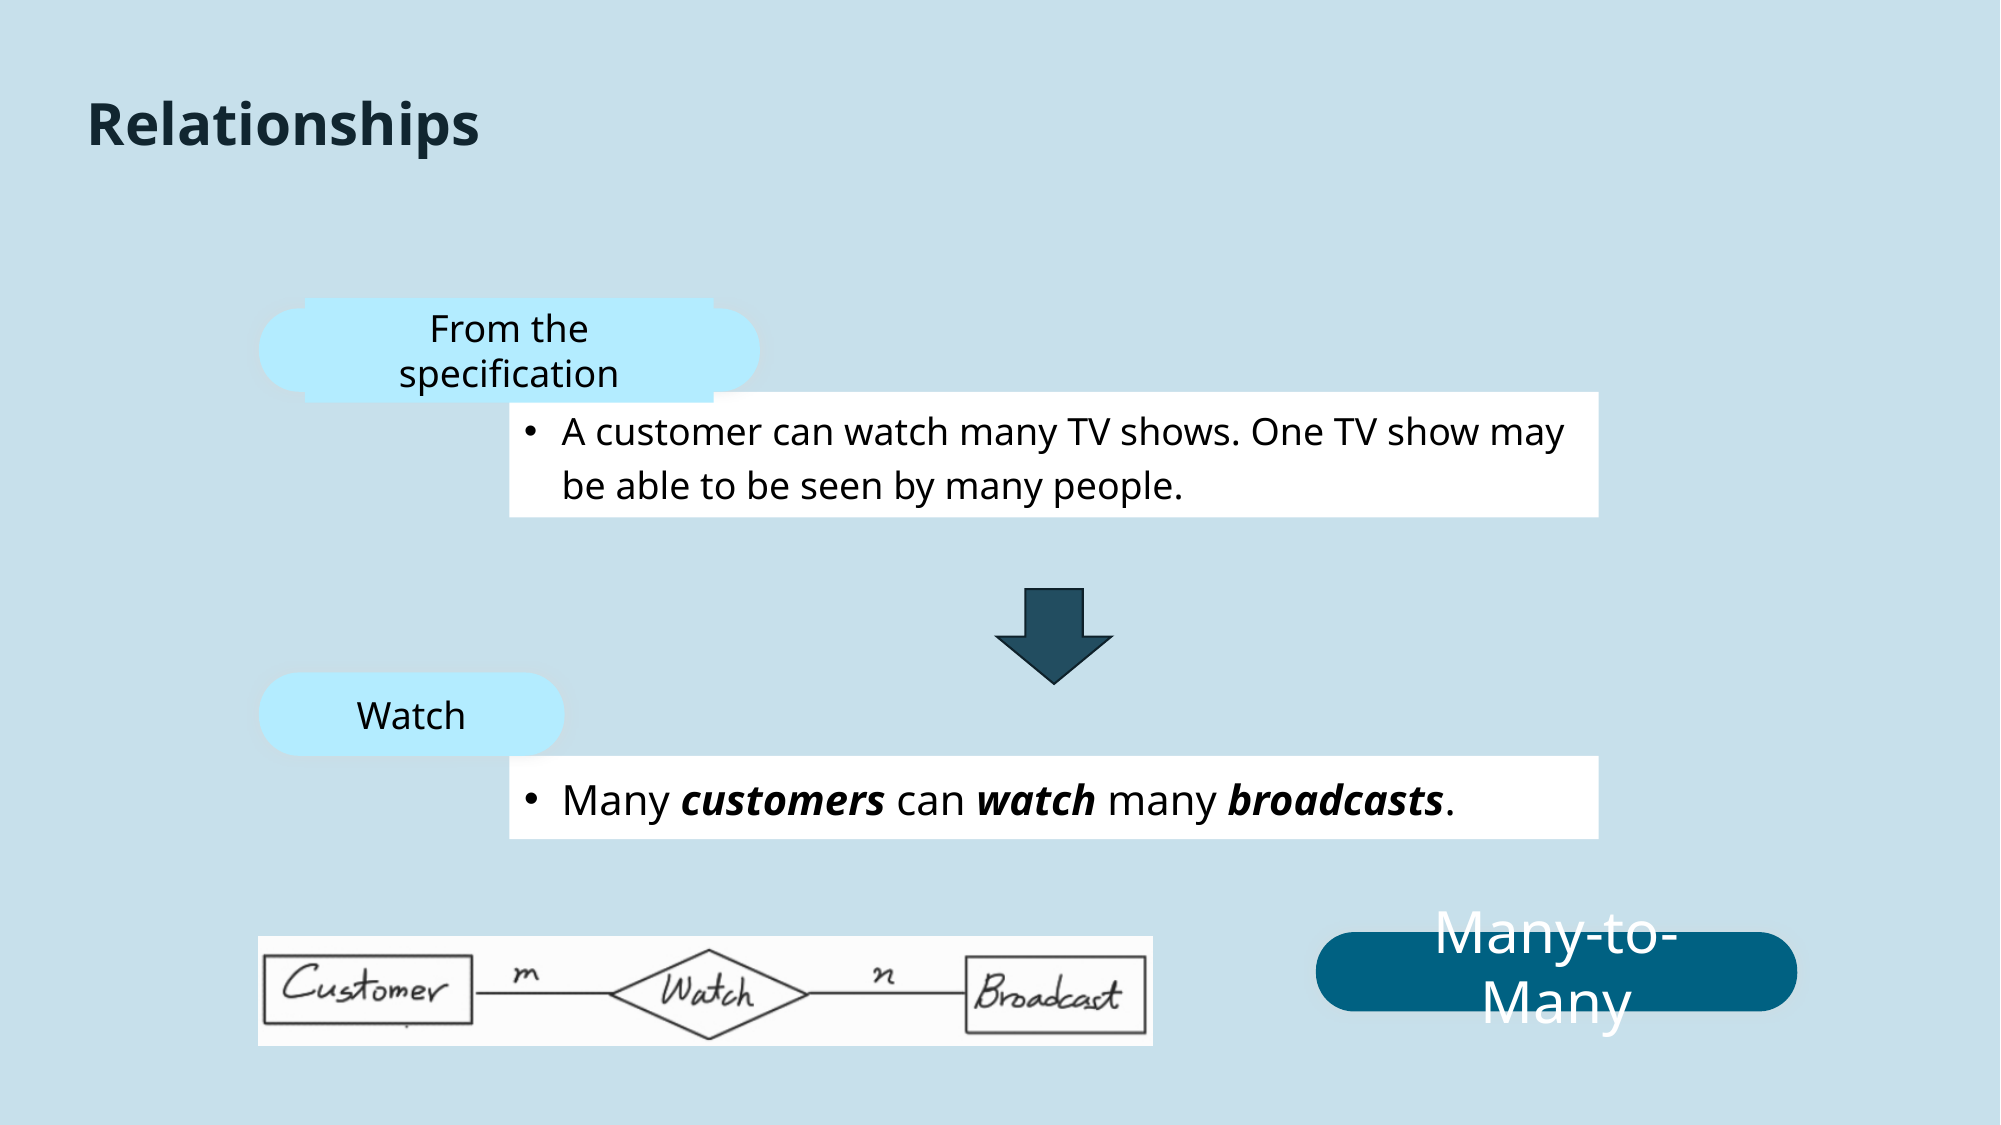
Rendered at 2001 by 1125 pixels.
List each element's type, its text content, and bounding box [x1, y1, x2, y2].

picture [258, 936, 1153, 1046]
text_box Part 3 [509, 756, 548, 763]
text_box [1315, 922, 1798, 1012]
text_box A customer can watch many TV shows. One TV show may be able to be seen by many people. [509, 391, 1599, 518]
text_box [714, 392, 744, 399]
text_box [993, 588, 1115, 686]
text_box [258, 308, 760, 392]
text_box Relationships [71, 80, 1176, 165]
text_box Many customers can watch many broadcasts. [509, 755, 1599, 840]
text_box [258, 672, 565, 756]
